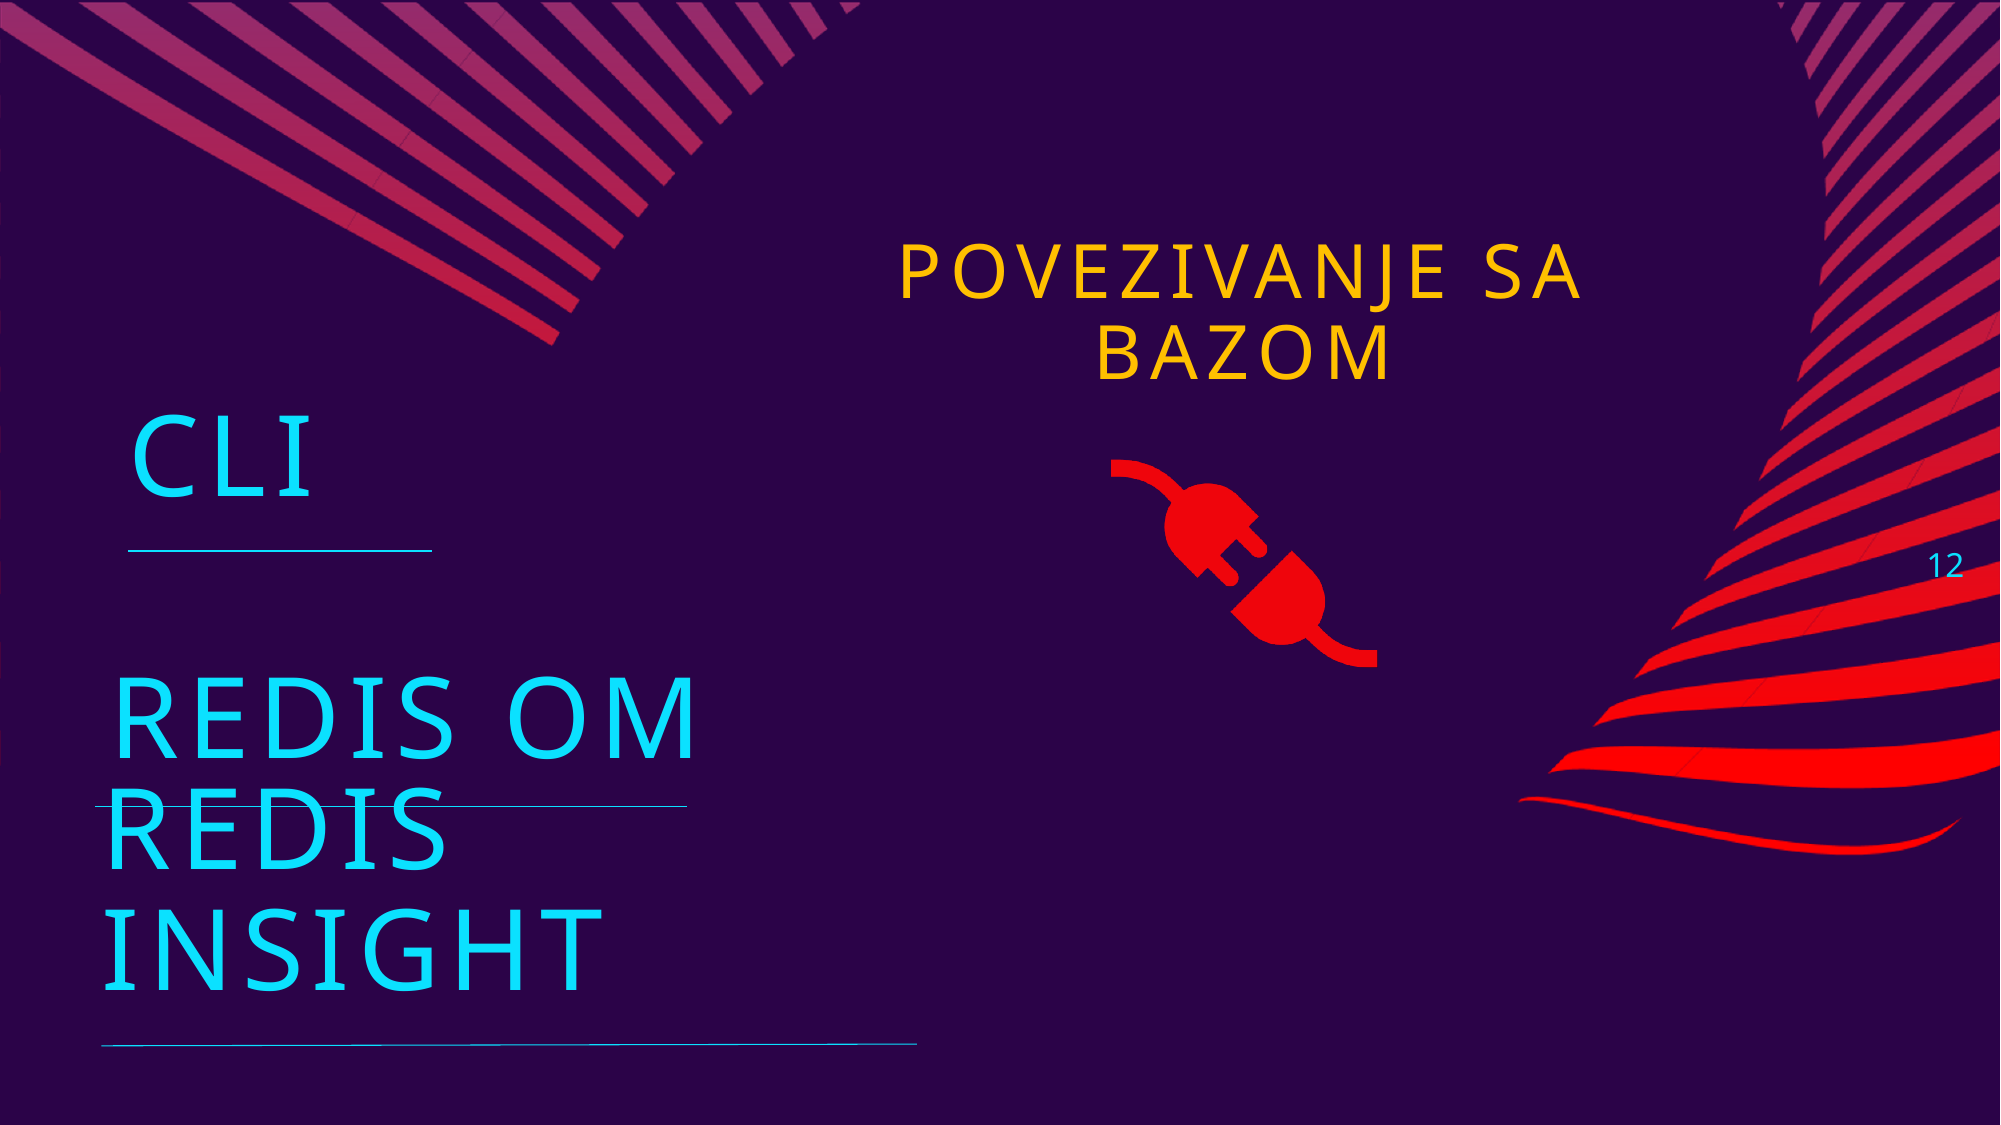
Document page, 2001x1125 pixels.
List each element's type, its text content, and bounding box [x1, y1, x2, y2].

picture [0, 0, 2000, 1125]
slide_number 12 [1889, 519, 1980, 615]
list Redis Om [94, 630, 758, 790]
list cli [113, 365, 556, 528]
list Redis insight [86, 863, 996, 1023]
title POVEZivanje sa bazom [825, 226, 1662, 456]
